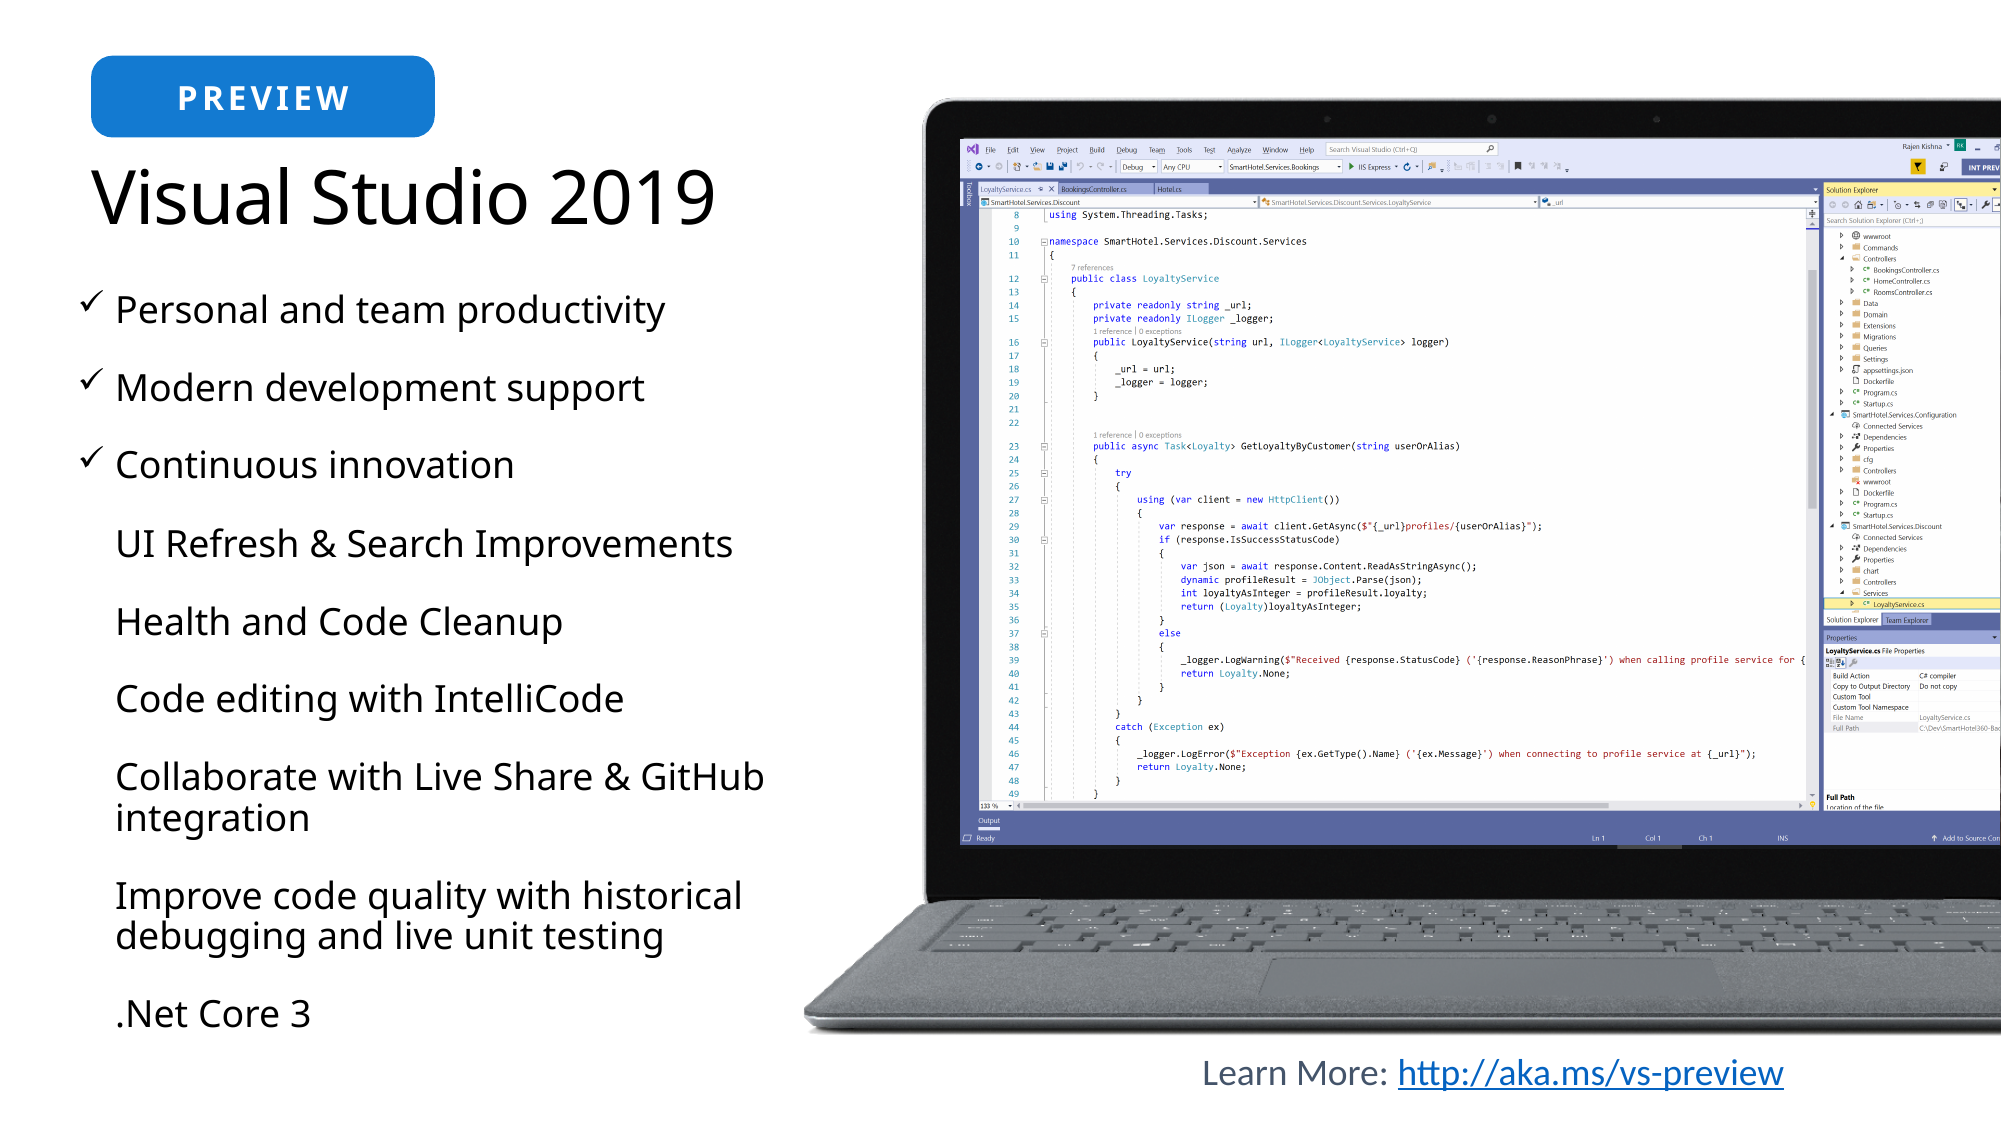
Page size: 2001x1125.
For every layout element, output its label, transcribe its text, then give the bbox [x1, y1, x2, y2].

text_box PREVIEW [90, 55, 436, 139]
text_box Visual Studio 2019 [91, 160, 587, 242]
text_box Personal and team productivity Modern development support Continuous innovation UI Refresh & Search Improvements Health and Code Cleanup Code editing with IntelliCode Collaborate with Live Share & GitHub integration Improve code quality with historical debugging and live unit testing .Net Core 3 [63, 283, 587, 922]
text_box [587, 0, 2000, 1125]
